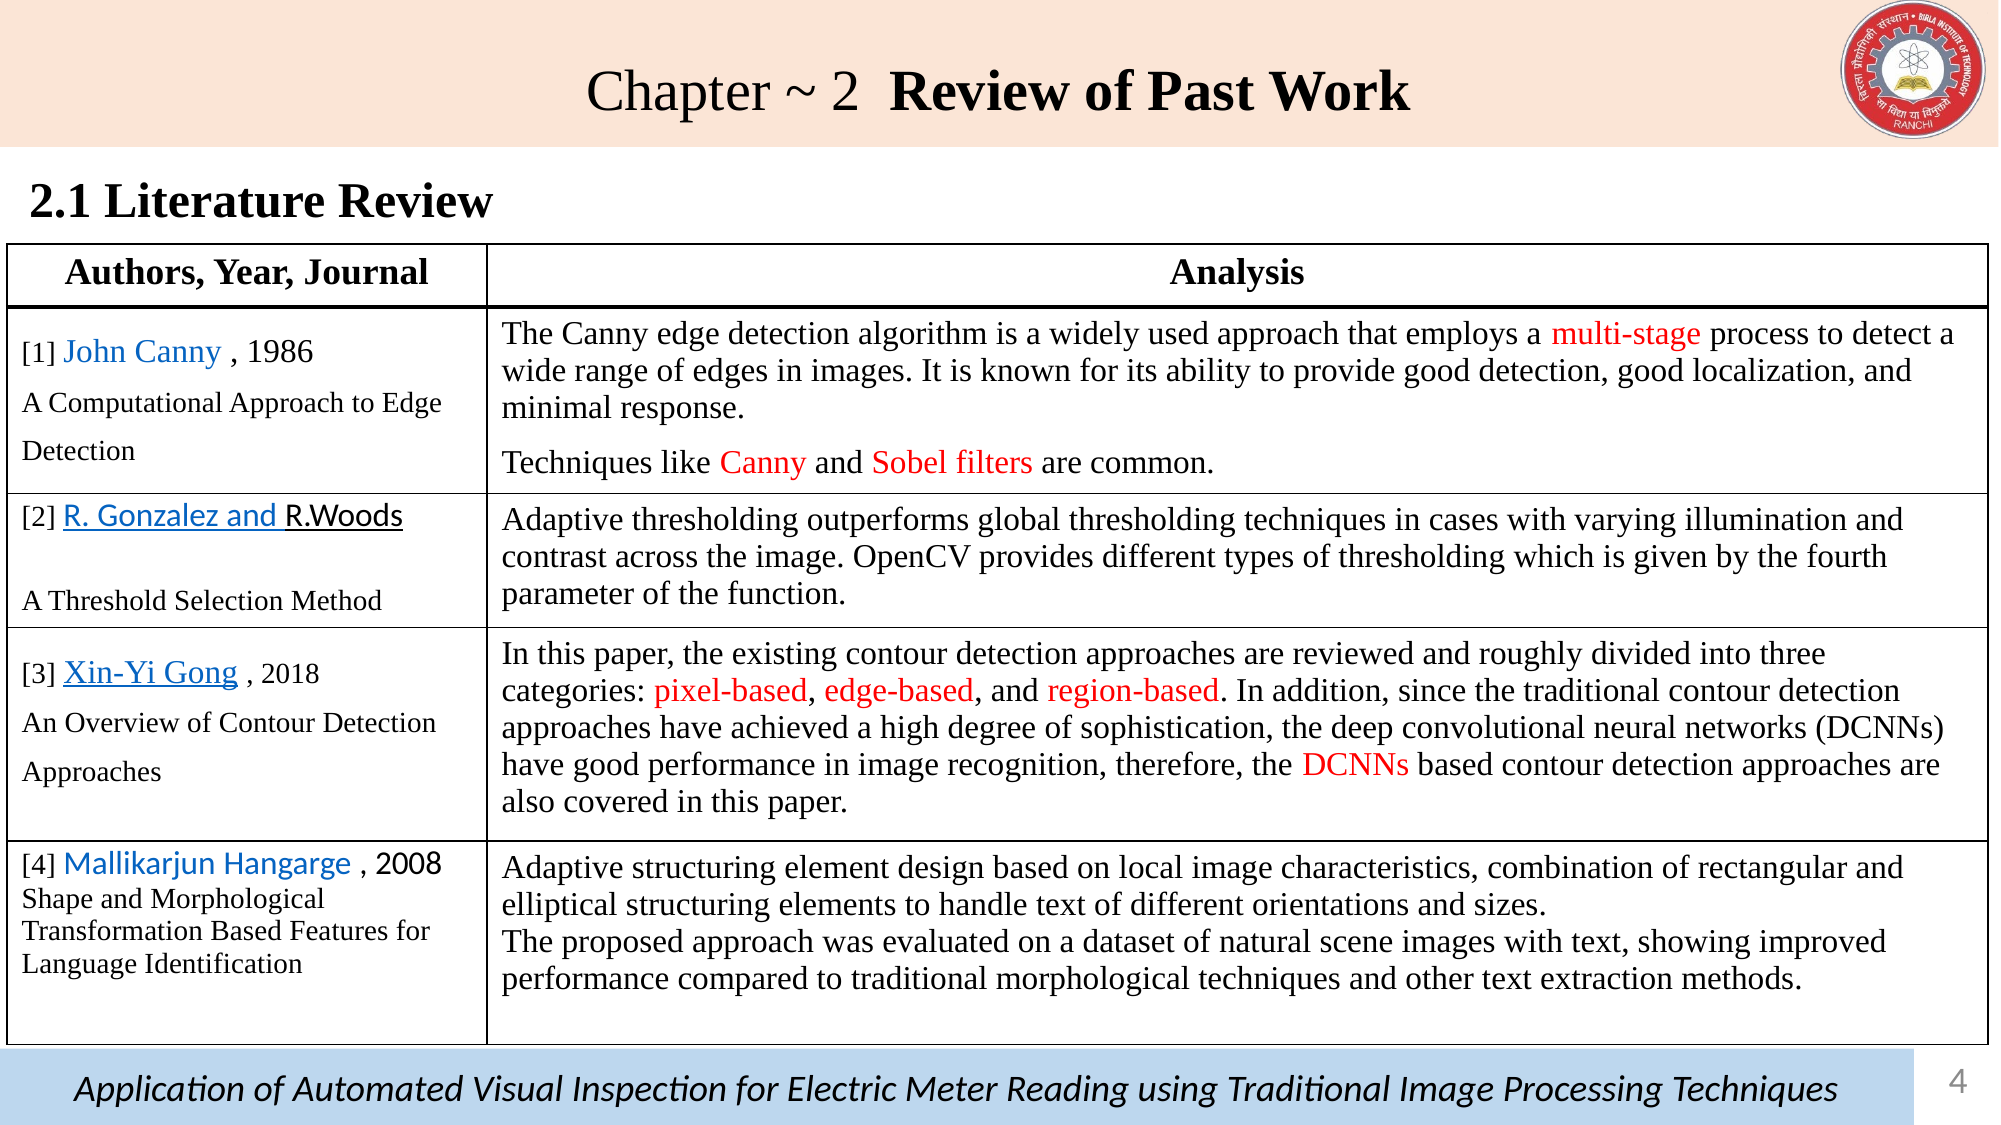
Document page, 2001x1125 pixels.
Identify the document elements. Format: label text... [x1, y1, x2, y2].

slide_number 4 [1926, 1048, 1983, 1109]
footer Application of Automated Visual Inspection for Electric Meter Reading using Traditional Image Processing Techniques [0, 1048, 1914, 1125]
table_cell [4] Mallikarjun Hangarge , 2008 Shape and Morphological Transformation Based Features for Language Identification [8, 842, 486, 1044]
title Chapter ~ 2 Review of Past Work [0, 0, 1999, 147]
table_cell [3] Xin-Yi Gong , 2018 An Overview of Contour Detection Approaches [8, 628, 486, 840]
picture [1840, 0, 1988, 139]
table_cell [2] R. Gonzalez and R.Woods A Threshold Selection Method [8, 494, 486, 627]
table_header Analysis [488, 245, 1987, 305]
table_cell In this paper, the existing contour detection approaches are reviewed and roughly divided into three categories: pixel-based, edge-based, and region-based. In addition, since the traditional contour detection approaches have achieved a high degree of sophistication, the deep convolutional neural networks (DCNNs) have good performance in image recognition, therefore, the DCNNs based contour detection approaches are also covered in this paper. [488, 628, 1987, 840]
table_cell The Canny edge detection algorithm is a widely used approach that employs a multi-stage process to detect a wide range of edges in images. It is known for its ability to provide good detection, good localization, and minimal response. Techniques like Canny and Sobel filters are common. [488, 309, 1987, 493]
table_cell Adaptive structuring element design based on local image characteristics, combination of rectangular and elliptical structuring elements to handle text of different orientations and sizes. The proposed approach was evaluated on a dataset of natural scene images with text, showing improved performance compared to traditional morphological techniques and other text extraction methods. [488, 842, 1987, 1044]
table_header Authors, Year, Journal [8, 245, 486, 305]
table_cell [1] John Canny , 1986 A Computational Approach to Edge Detection [8, 309, 486, 493]
table_cell Adaptive thresholding outperforms global thresholding techniques in cases with varying illumination and contrast across the image. OpenCV provides different types of thresholding which is given by the fourth parameter of the function. [488, 494, 1987, 627]
text_box 2.1 Literature Review [14, 40, 509, 236]
